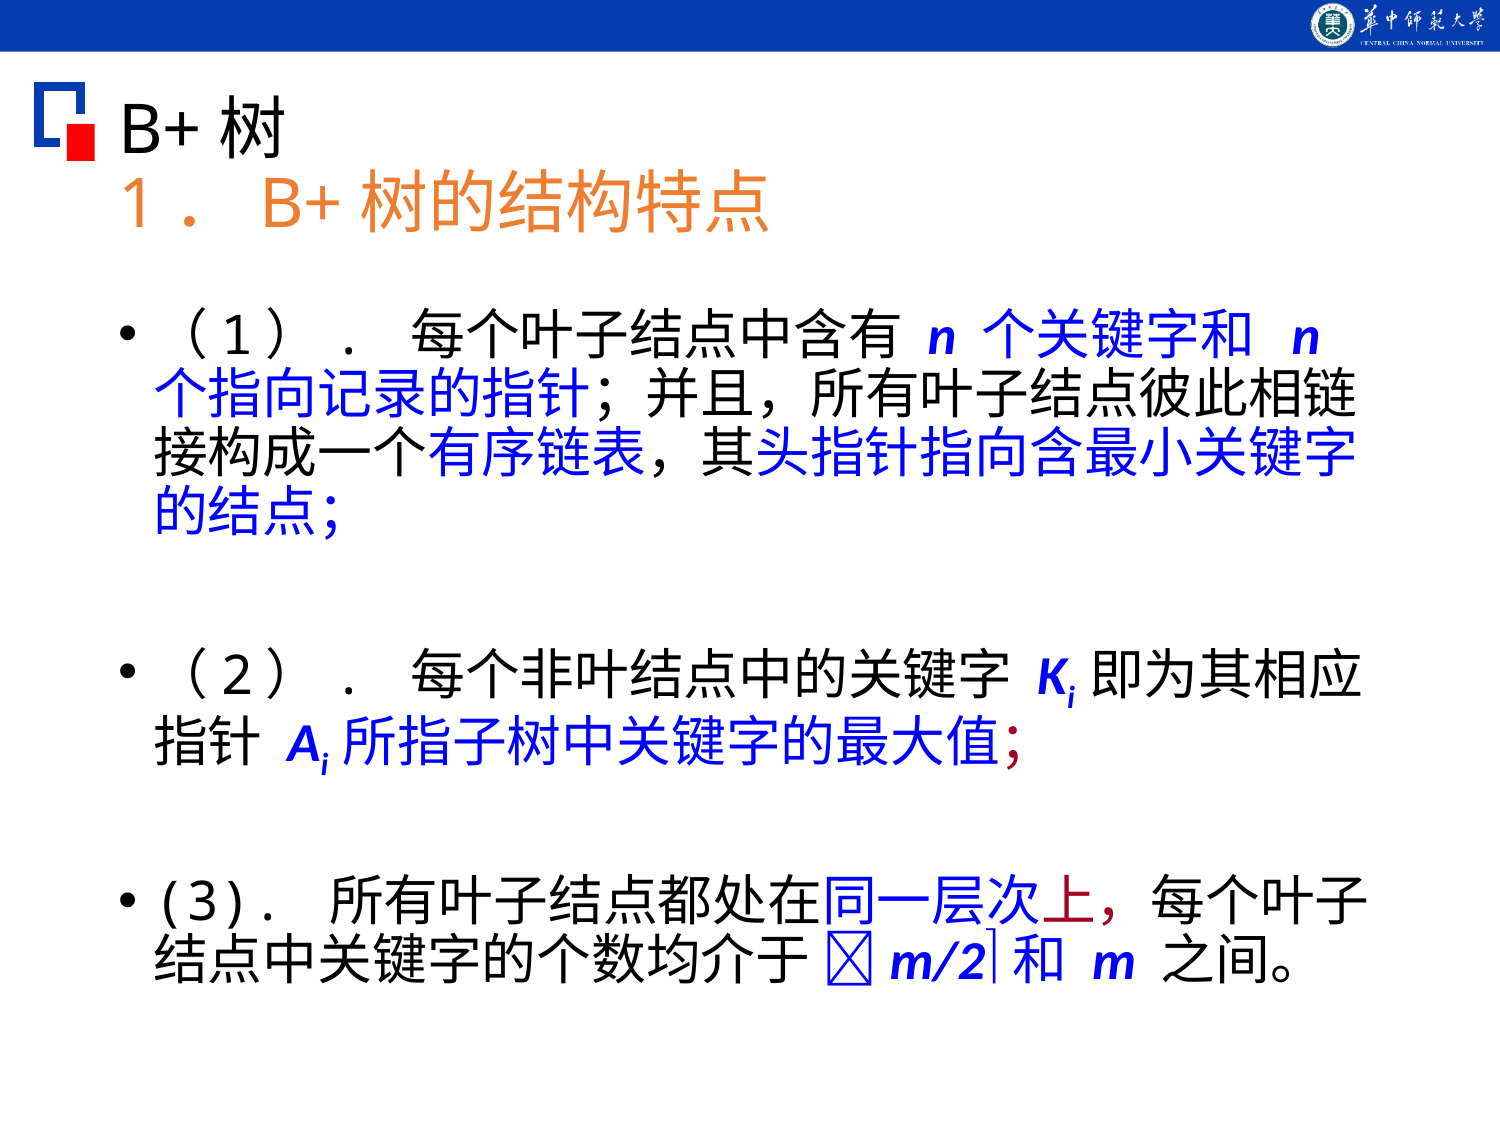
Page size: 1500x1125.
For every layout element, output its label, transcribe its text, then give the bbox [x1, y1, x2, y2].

list （1）. 每个叶子结点中含有 n 个关键字和 n 个指向记录的指针；并且，所有叶子结点彼此相链接构成一个有序链表，其头指针指向含最小关键字的结点； （2）. 每个非叶结点中的关键字 Ki 即为其相应指针 Ai 所指子树中关键字的最大值； (3). 所有叶子结点都处在同一层次上，每个叶子结点中关键字的个数均介于 m/2和 m 之间。 [103, 299, 1397, 1014]
title B+树 1．B+树的结构特点 [103, 59, 1397, 278]
picture [1310, 2, 1486, 48]
